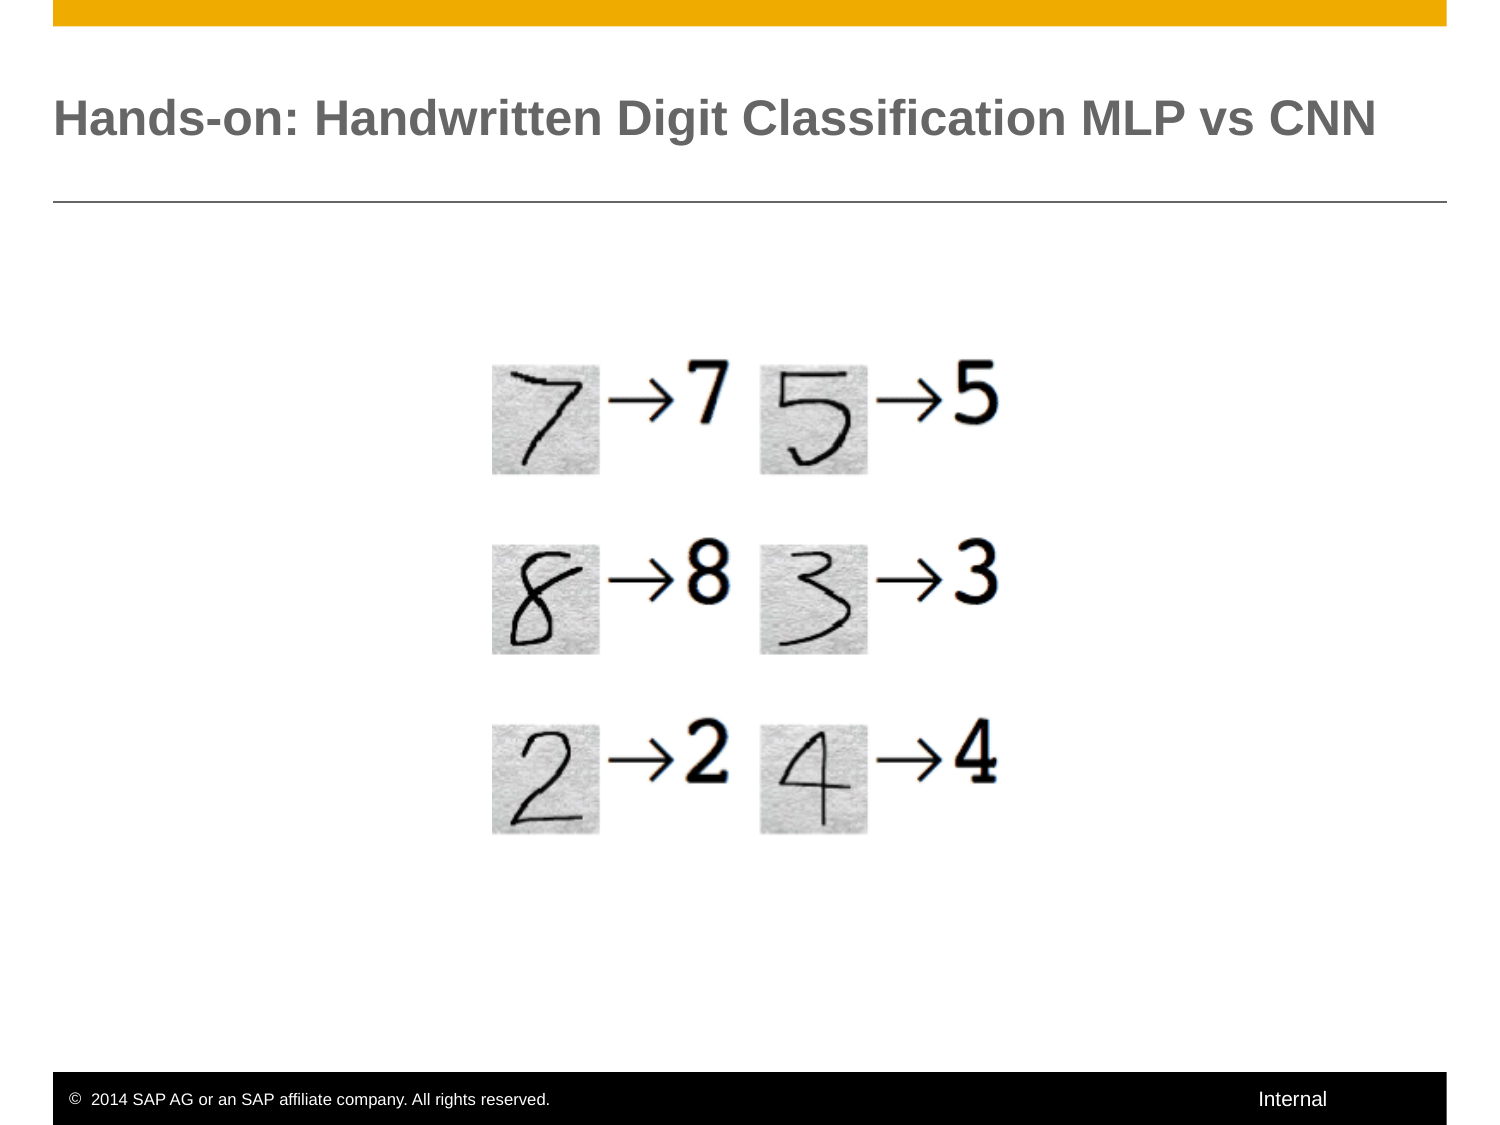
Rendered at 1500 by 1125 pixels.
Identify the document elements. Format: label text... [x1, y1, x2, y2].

picture [492, 339, 1008, 855]
title Hands-on: Handwritten Digit Classification MLP vs CNN [53, 53, 1447, 178]
